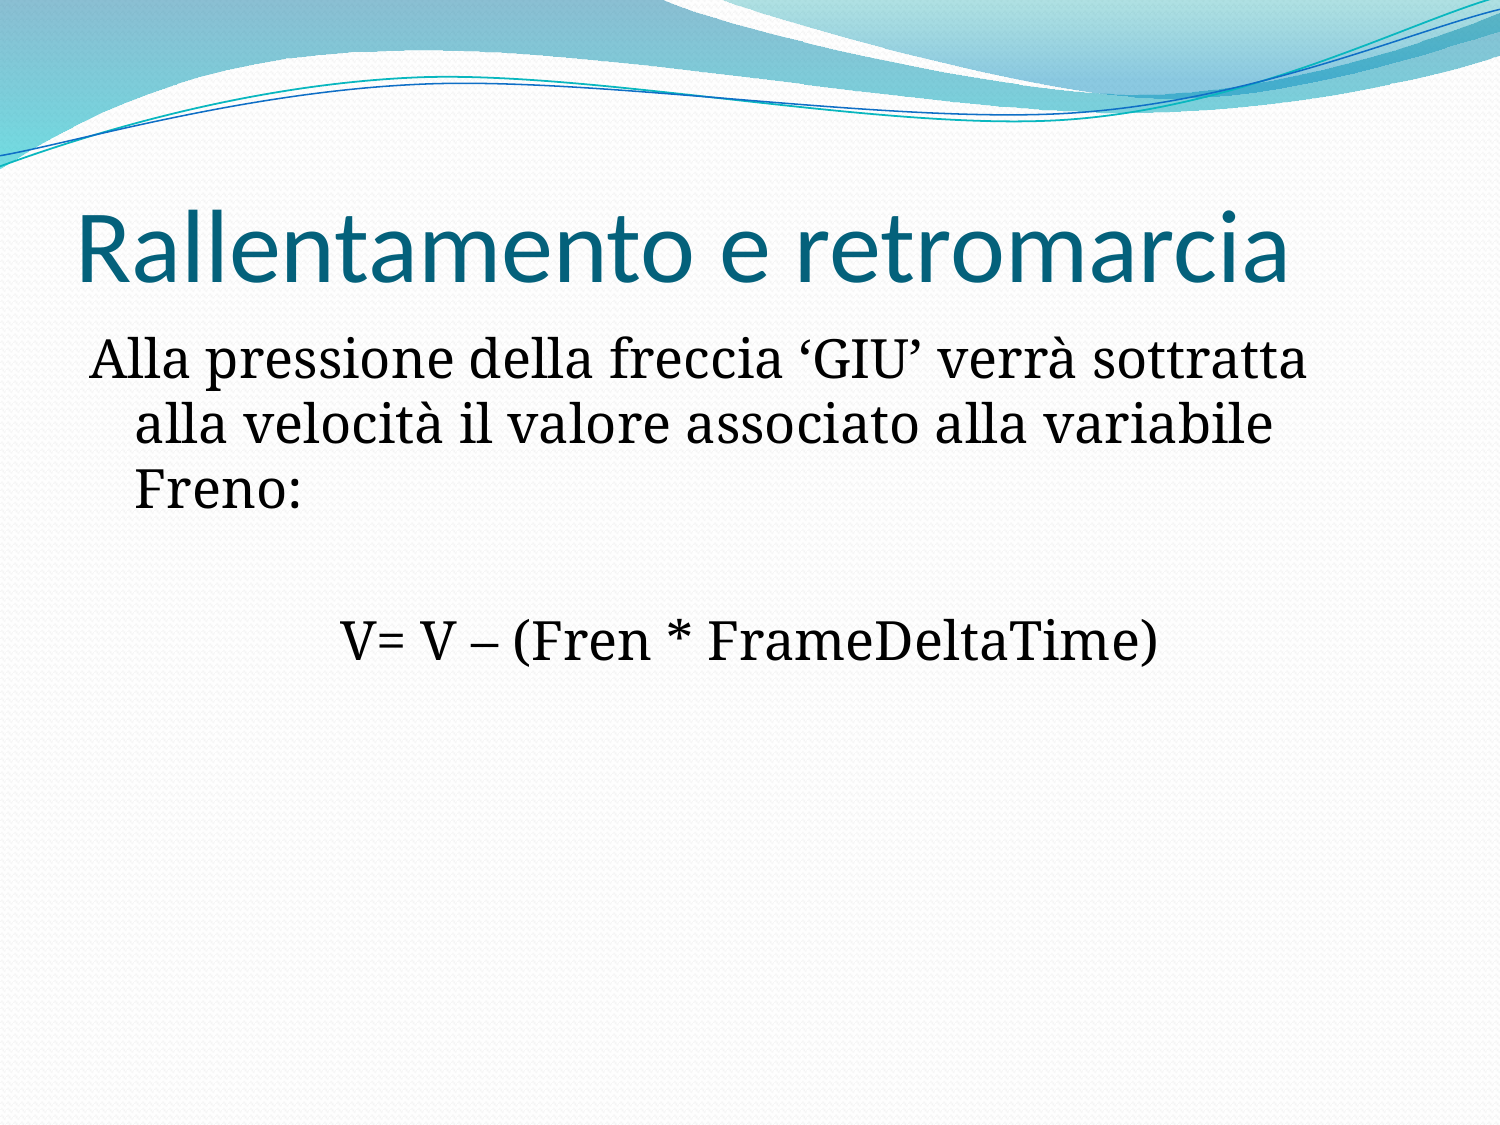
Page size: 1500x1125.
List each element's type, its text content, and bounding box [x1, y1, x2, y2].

title Rallentamento e retromarcia [75, 115, 1425, 303]
list Alla pressione della freccia ‘GIU’ verrà sottratta alla velocità il valore associato alla variabile Freno: V= V – (Fren * FrameDeltaTime) [75, 317, 1425, 1038]
